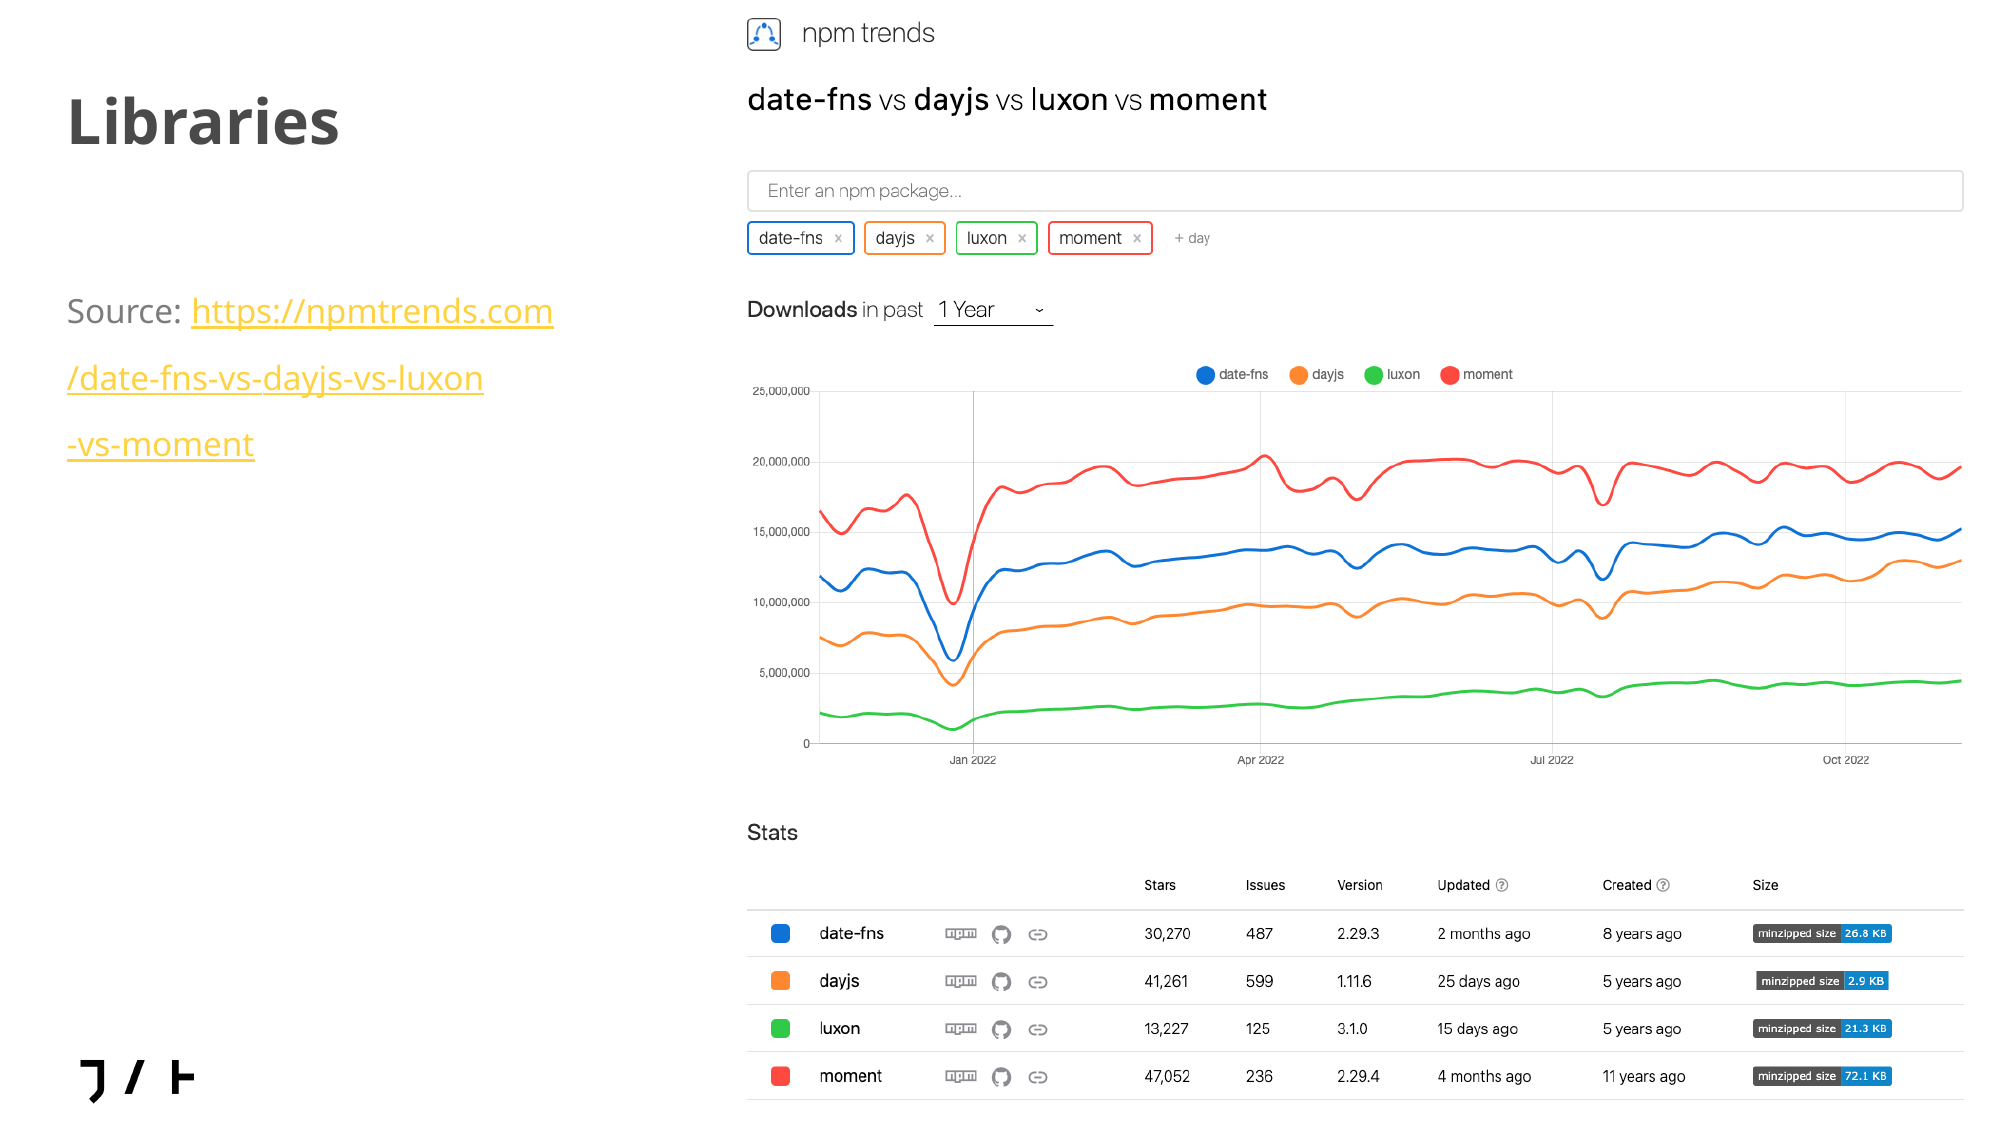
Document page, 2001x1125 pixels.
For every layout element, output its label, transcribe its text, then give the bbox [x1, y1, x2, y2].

picture [66, 1042, 205, 1115]
list Source: https://npmtrends.com/date-fns-vs-dayjs-vs-luxon-vs-moment [66, 261, 637, 995]
title Libraries [66, 55, 724, 157]
picture [724, 0, 2000, 1125]
